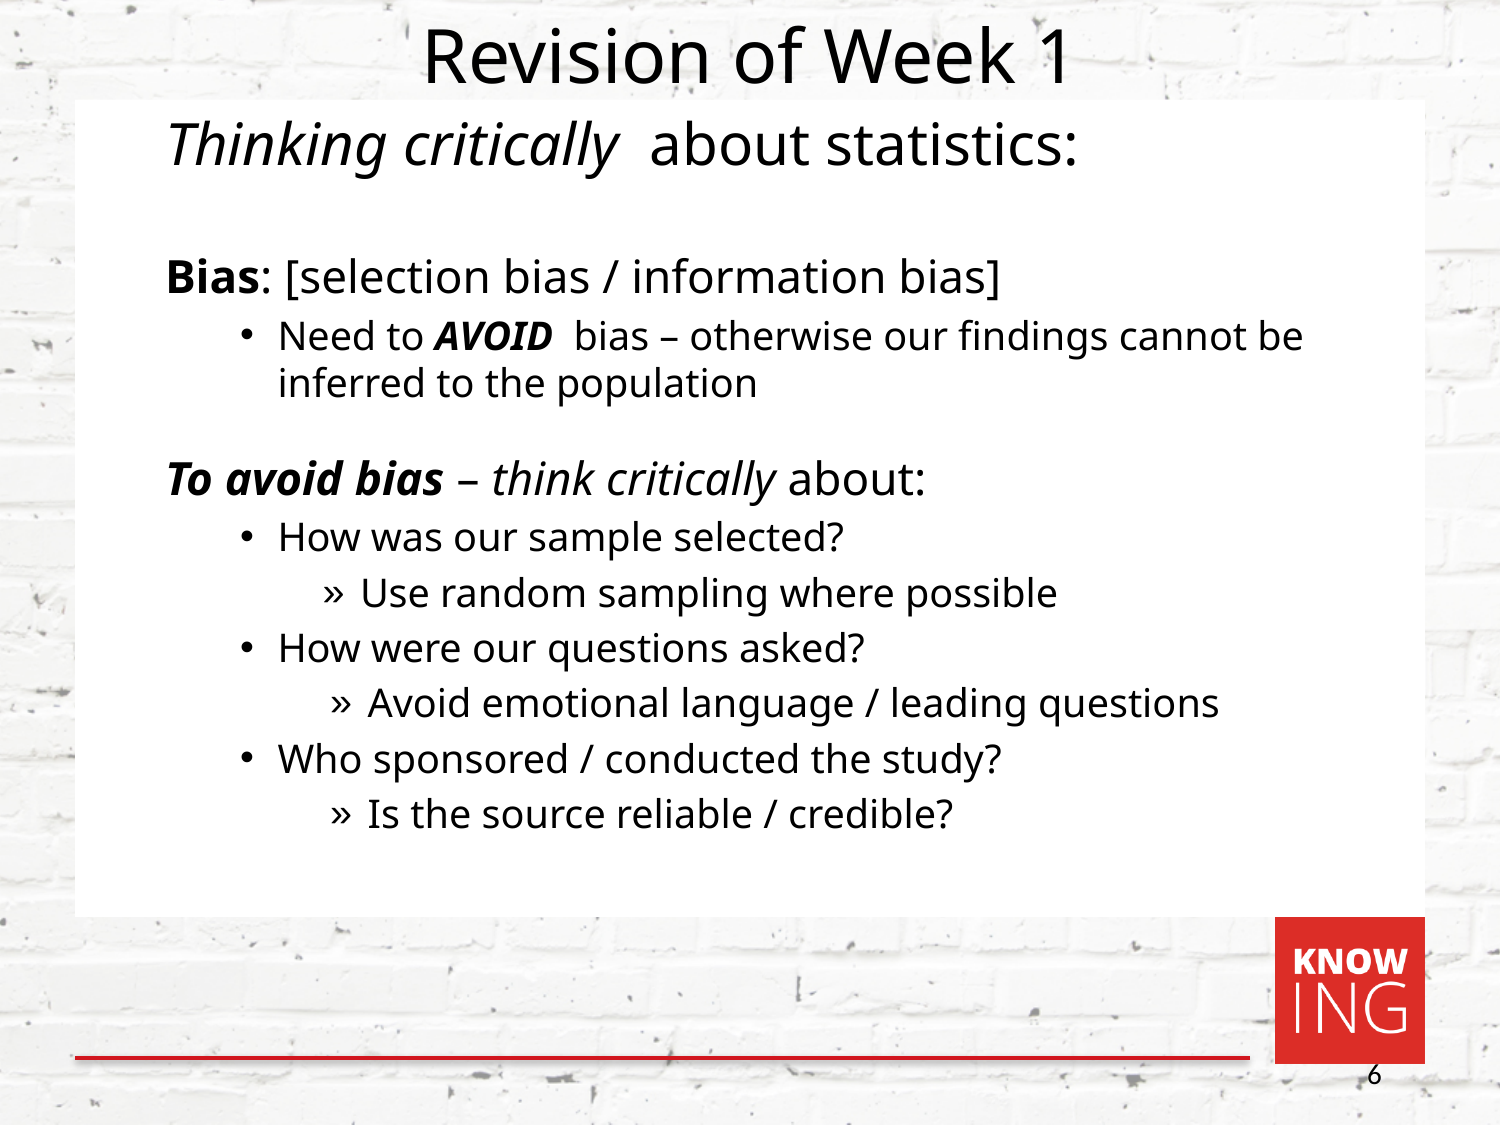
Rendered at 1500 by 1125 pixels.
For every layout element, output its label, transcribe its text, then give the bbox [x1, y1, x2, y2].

slide_number 6 [1059, 1042, 1397, 1103]
text_box 50% [74, 1060, 1059, 1067]
list Thinking critically about statistics: Bias: [selection bias / information bias] Need to AVOID bias – otherwise our findings cannot be inferred to the population To avoid bias – think critically about: How was our sample selected? Use random sampling where possible How were our questions asked? Avoid emotional language / leading questions Who sponsored / conducted the study? Is the source reliable / credible? [75, 99, 1425, 917]
picture [1275, 917, 1425, 1064]
title Revision of Week 1 [75, 7, 1425, 99]
table_header f [0, 0, 1500, 1125]
